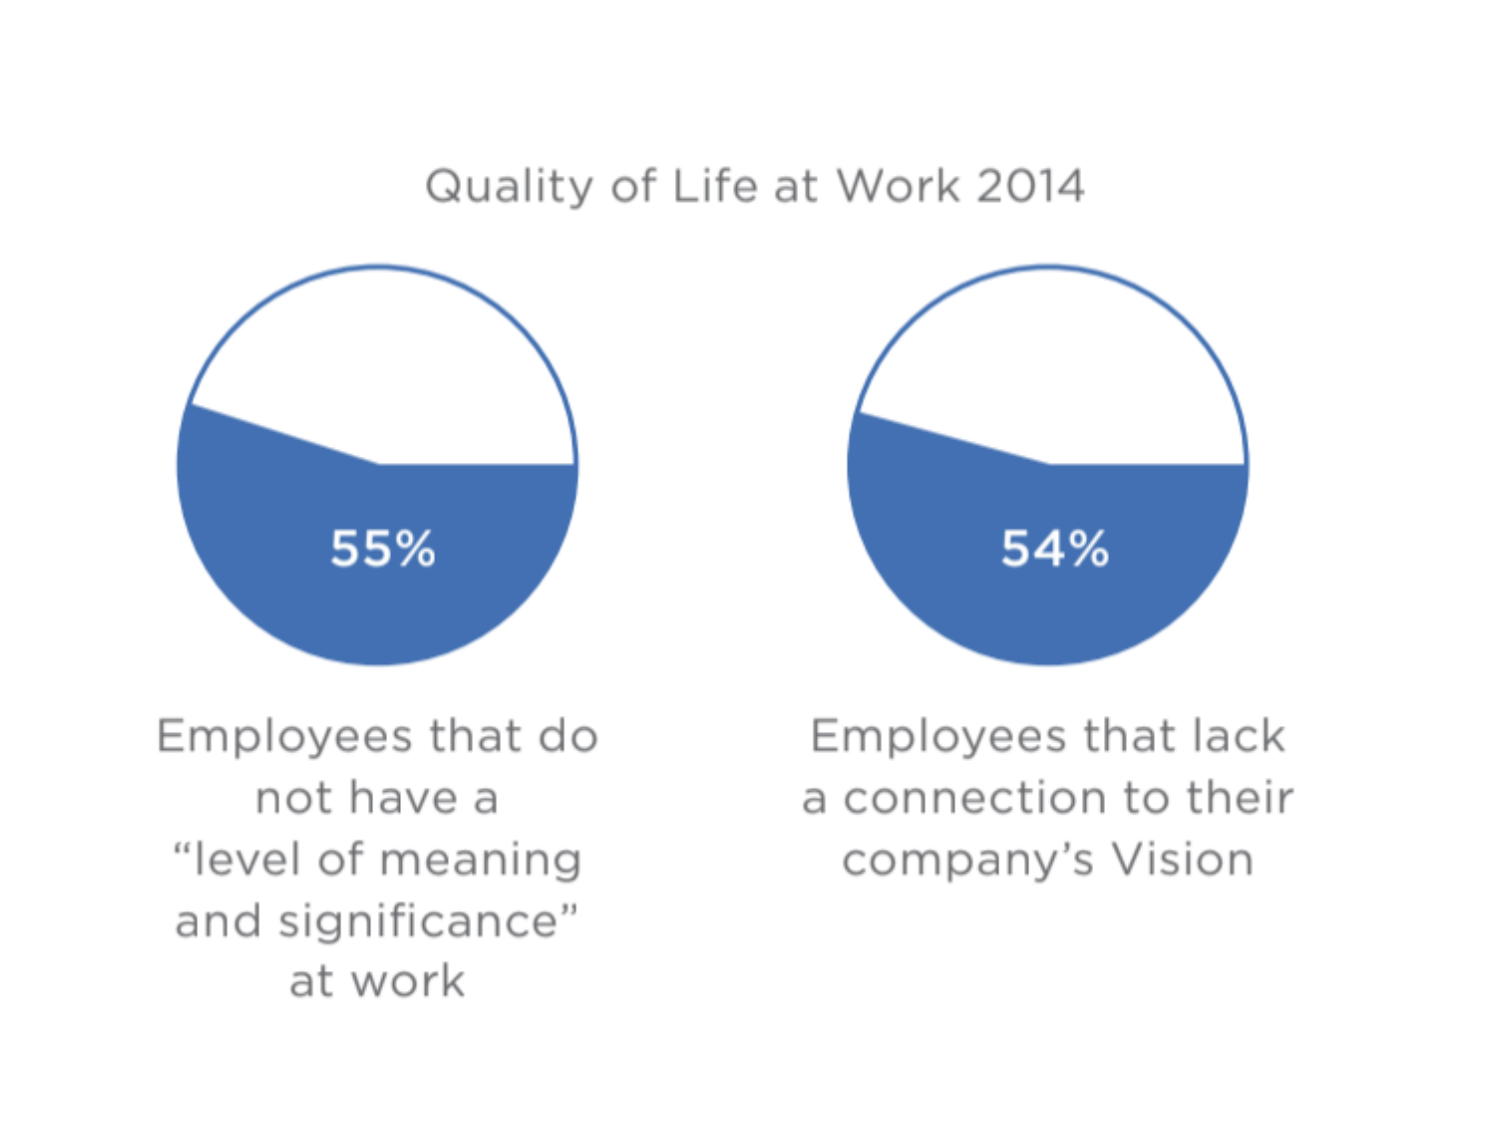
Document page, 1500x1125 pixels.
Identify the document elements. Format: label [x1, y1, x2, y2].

picture [60, 121, 1440, 1053]
